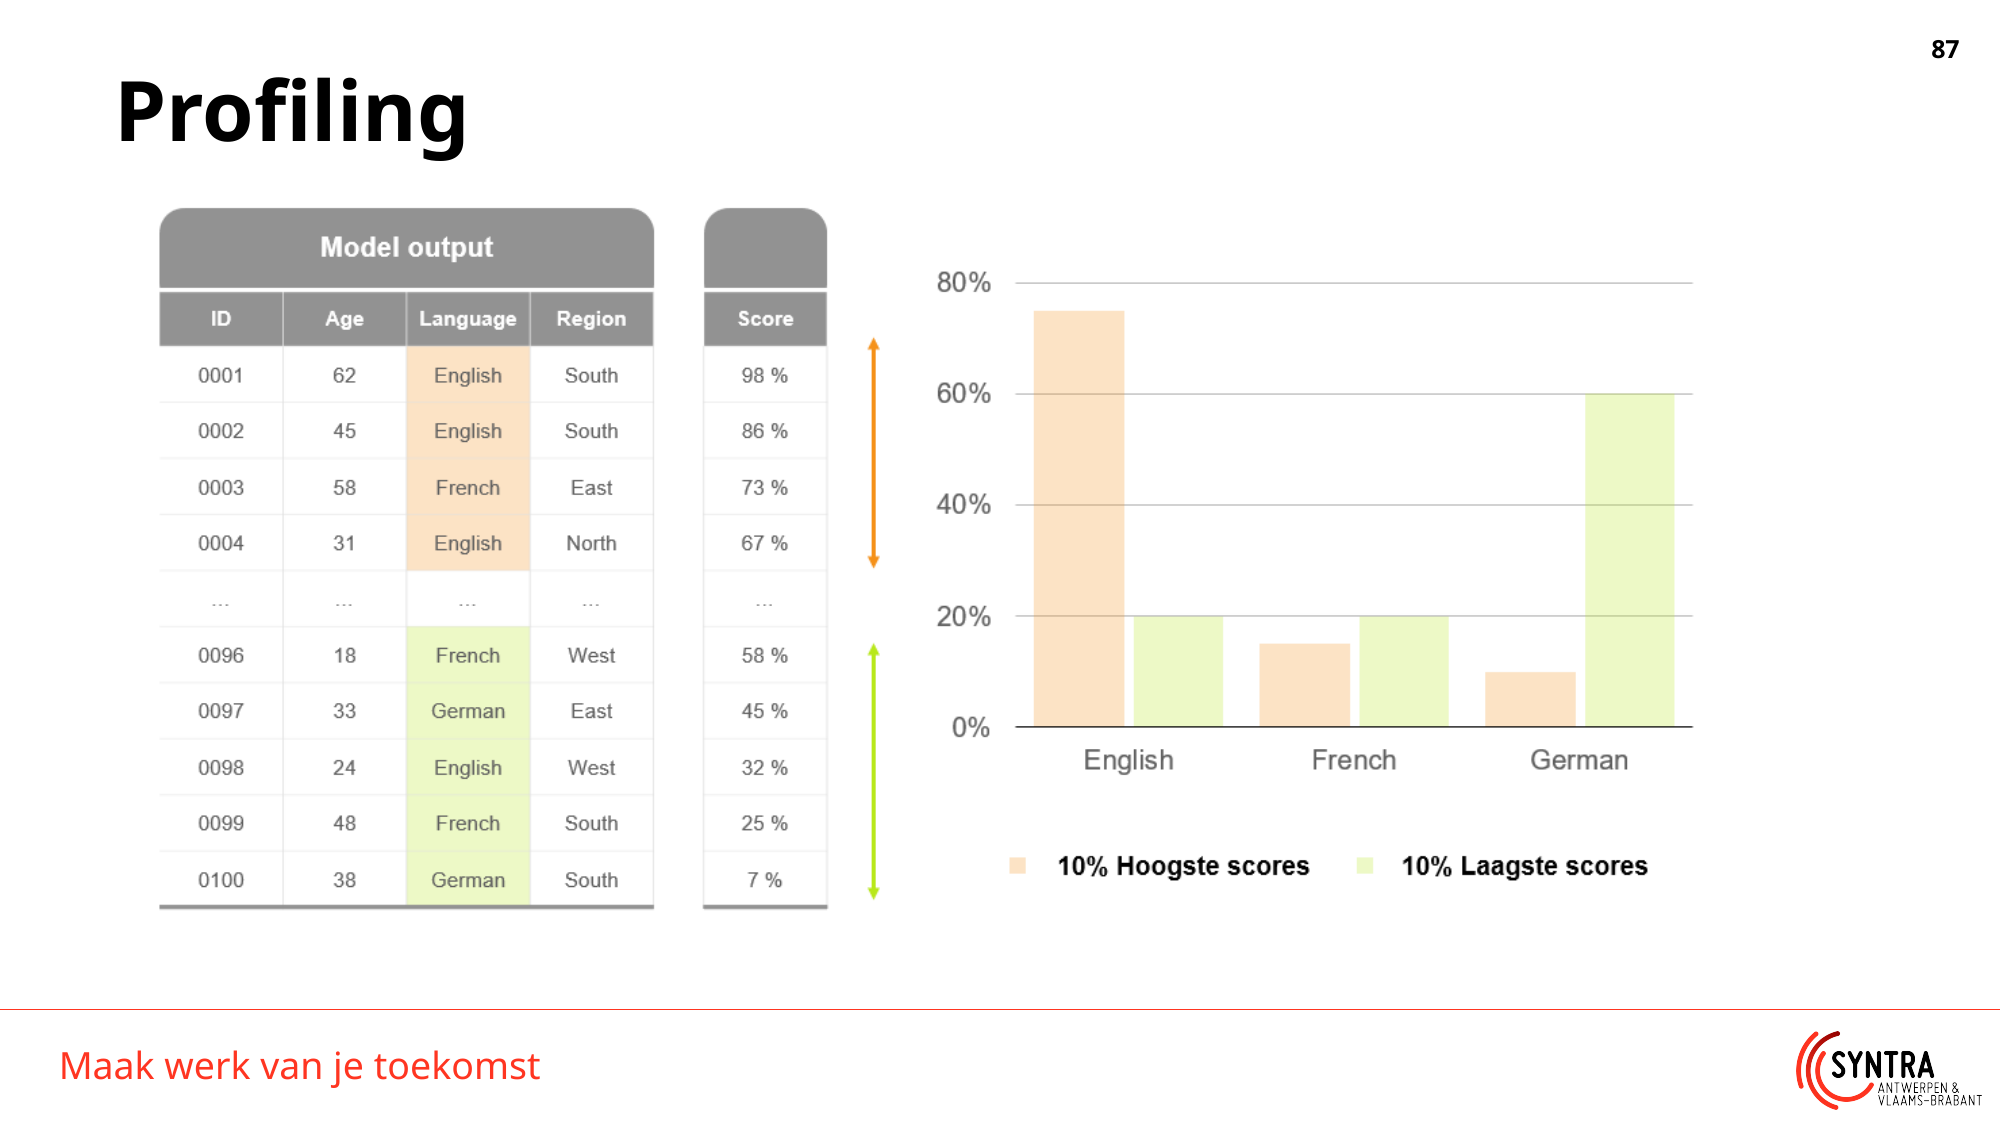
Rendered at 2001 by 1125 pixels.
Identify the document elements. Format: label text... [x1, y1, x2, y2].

picture [1796, 1031, 1982, 1110]
title Profiling [99, 62, 1946, 252]
picture [138, 192, 1703, 932]
